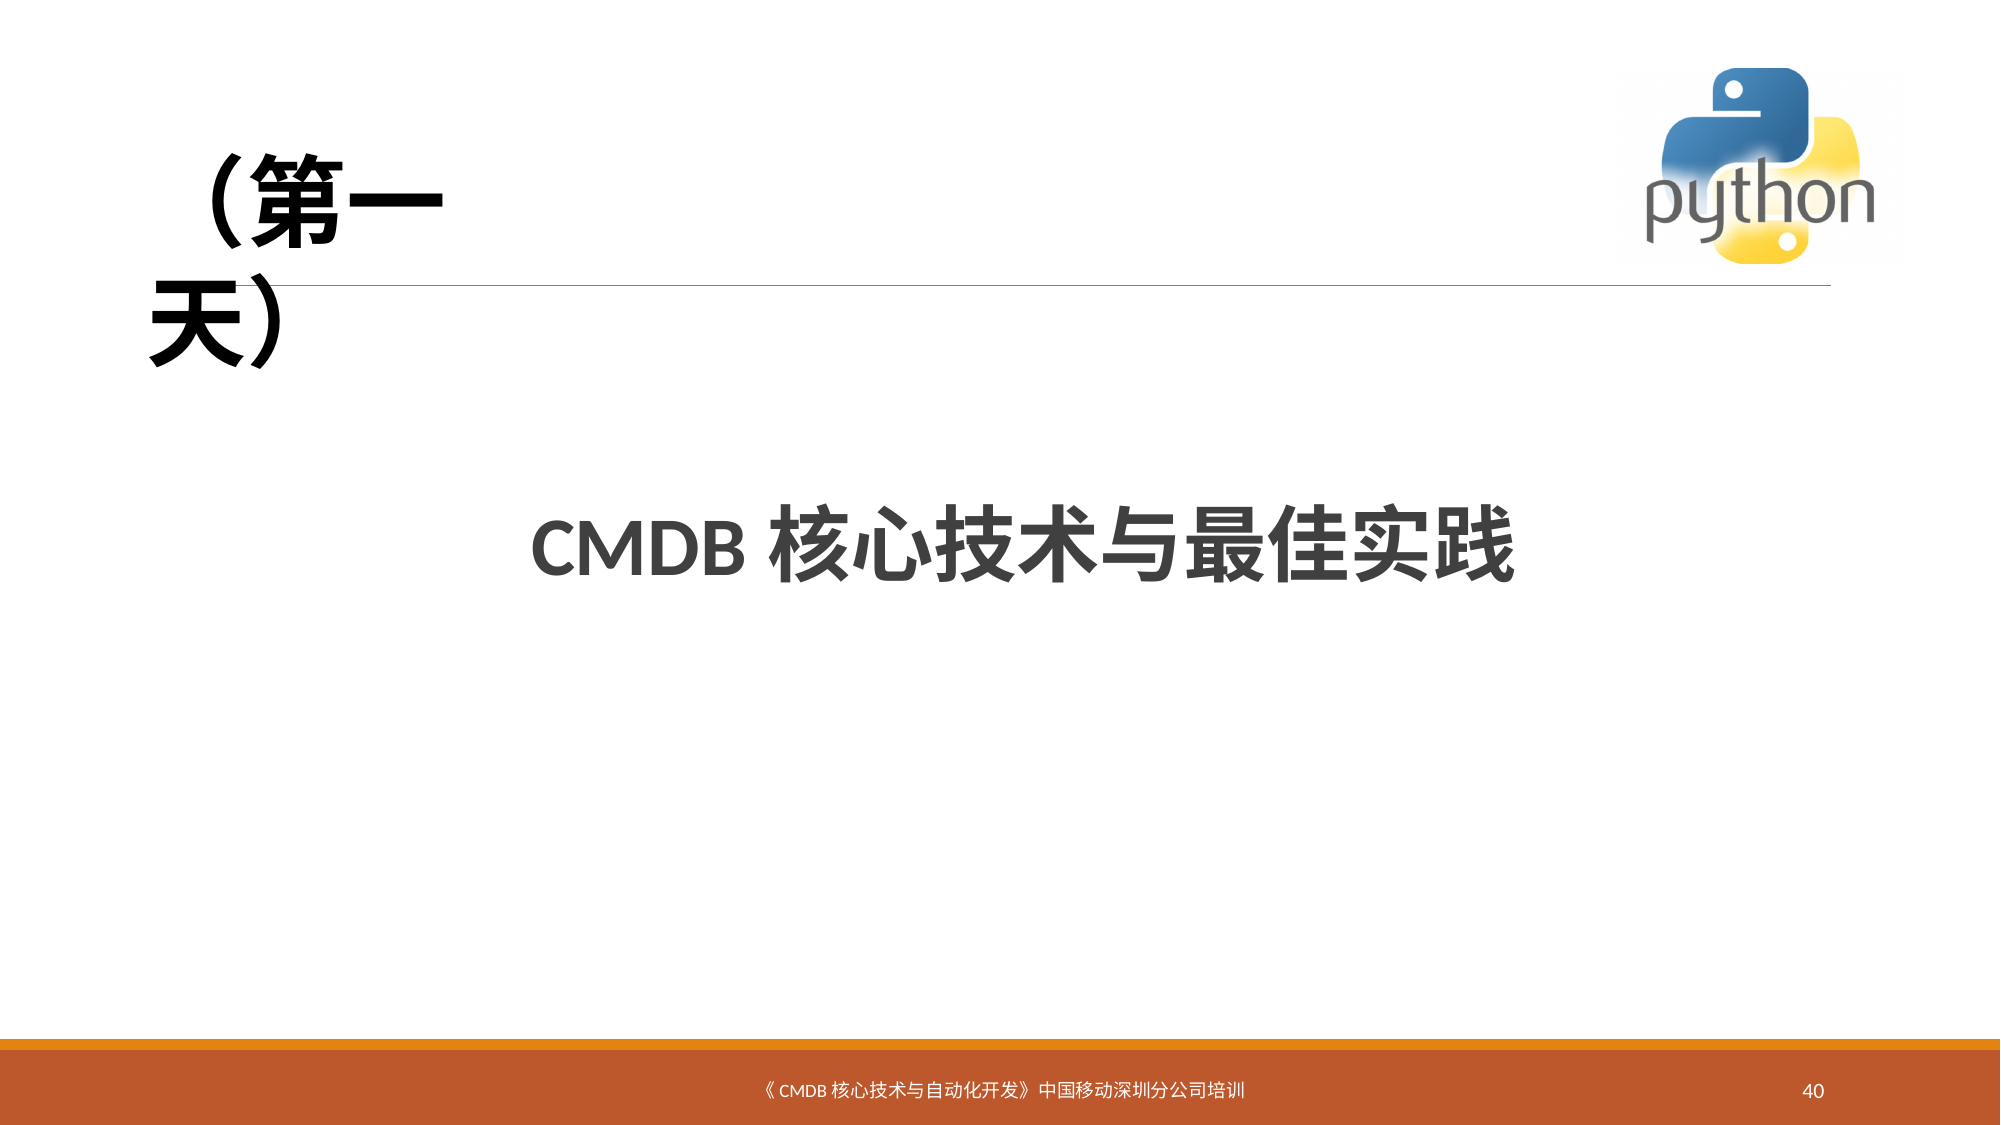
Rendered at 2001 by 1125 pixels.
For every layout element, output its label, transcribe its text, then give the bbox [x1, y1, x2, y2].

footer 《CMDB核心技术与自动化开发》中国移动深圳分公司培训 [604, 1059, 1396, 1120]
text_box （第一天） [131, 132, 637, 387]
slide_number 40 [1624, 1059, 1840, 1120]
list CMDB核心技术与最佳实践 [189, 495, 1840, 607]
picture [1616, 68, 1906, 264]
